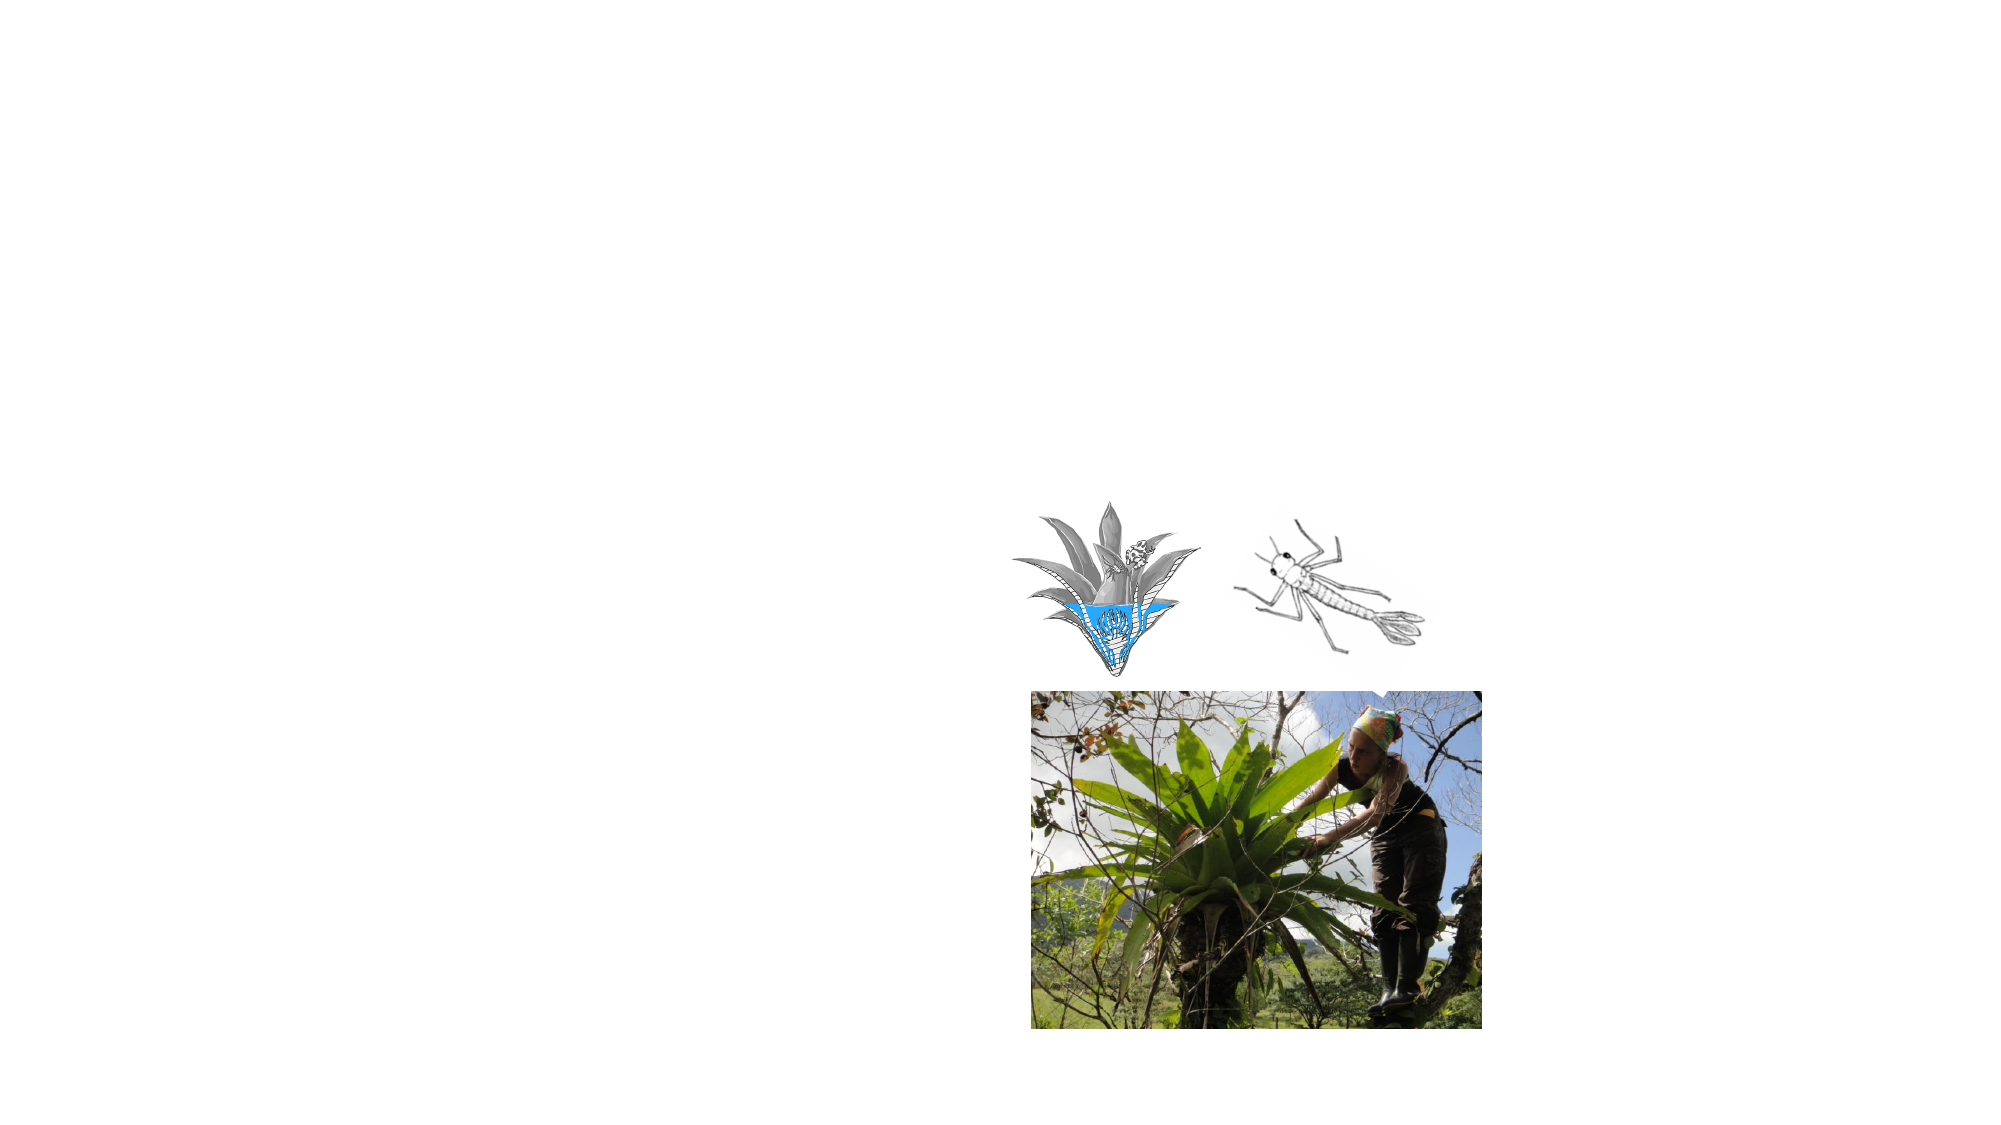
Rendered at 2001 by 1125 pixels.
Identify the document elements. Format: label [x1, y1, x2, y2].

text_box [1012, 501, 1482, 1029]
